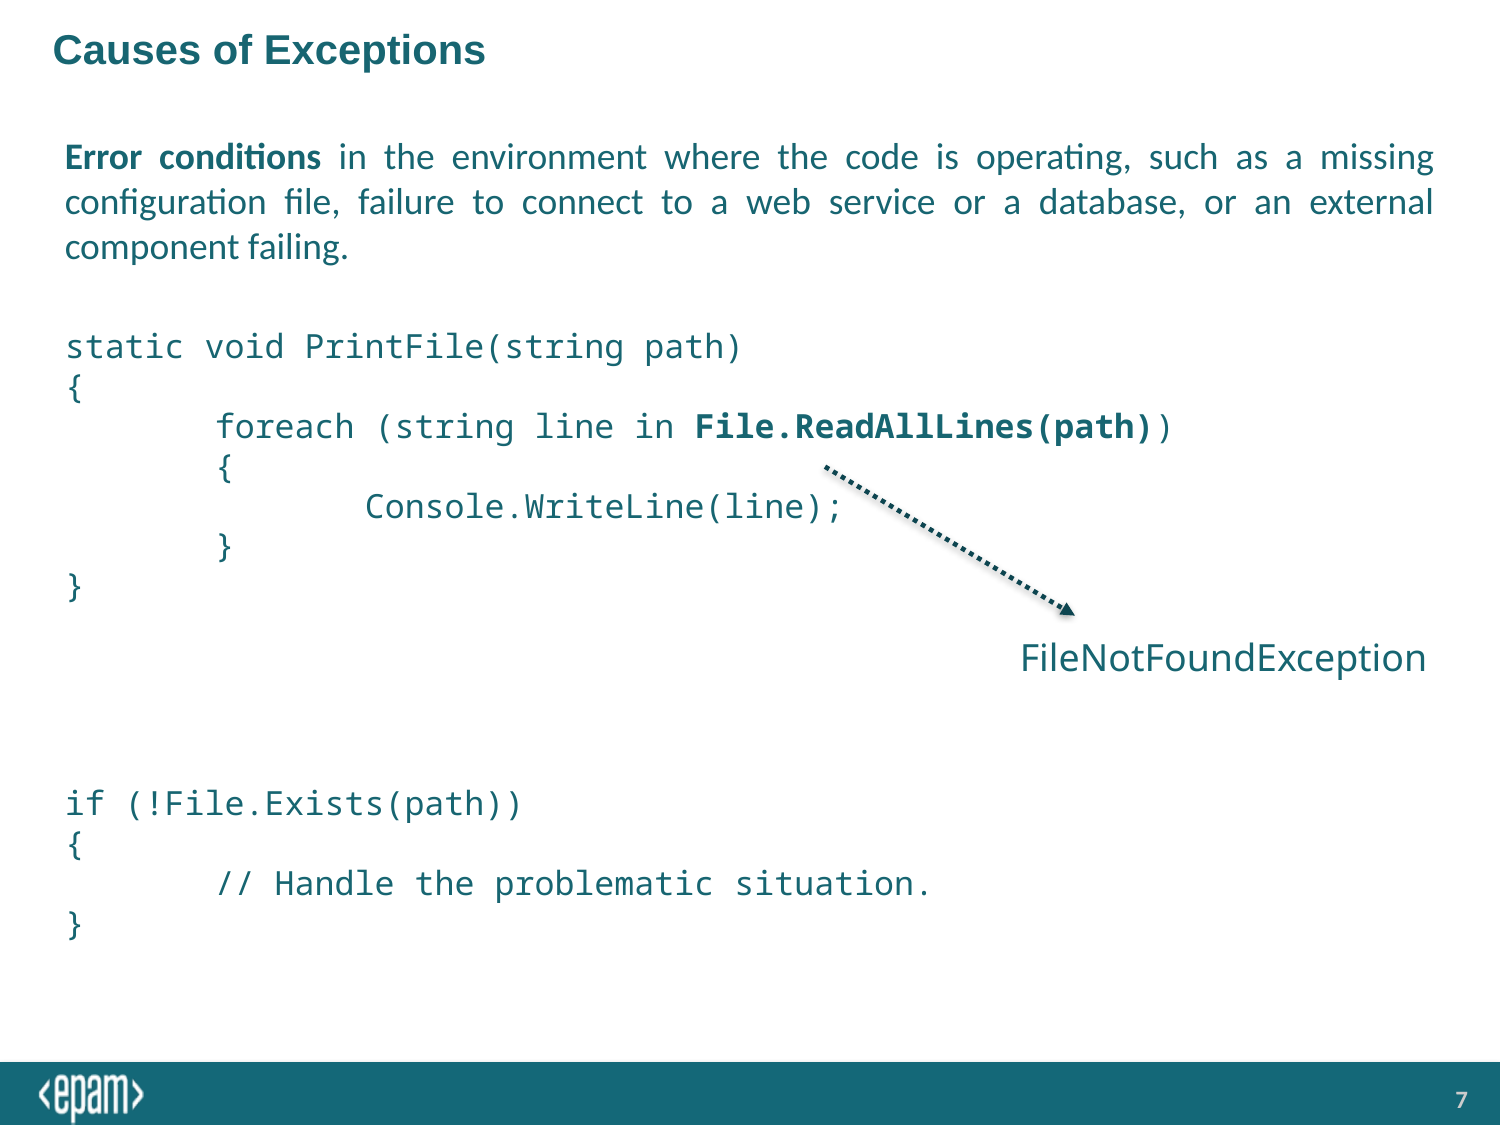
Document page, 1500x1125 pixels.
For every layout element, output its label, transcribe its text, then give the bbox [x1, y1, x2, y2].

picture [38, 1074, 144, 1125]
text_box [49, 124, 1451, 952]
title Causes of Exceptions [0, 0, 1500, 95]
